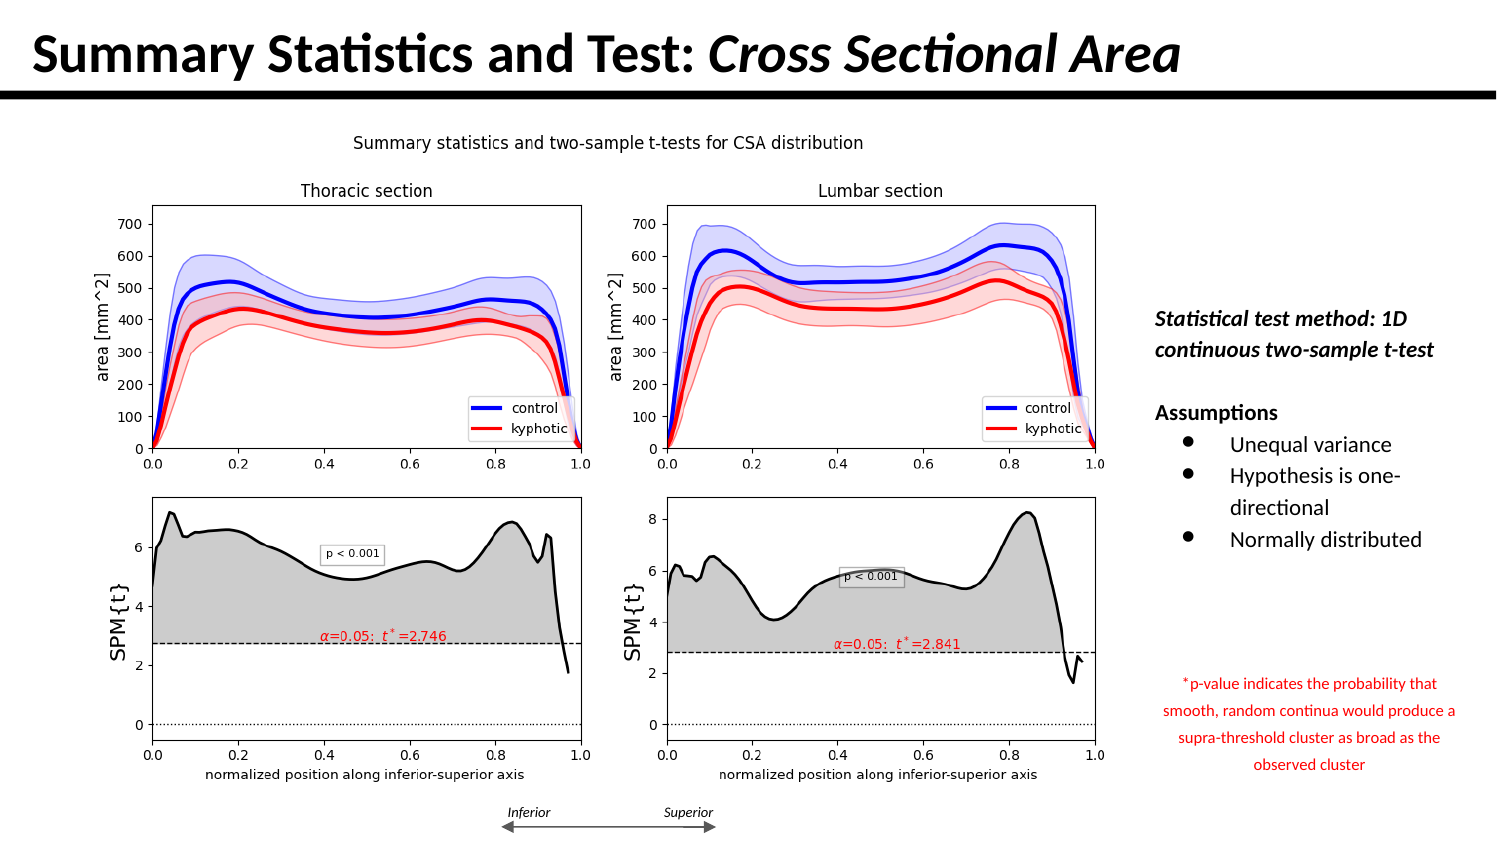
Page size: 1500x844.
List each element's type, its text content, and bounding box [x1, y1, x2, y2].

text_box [477, 792, 738, 828]
text_box Summary Statistics and Test: Cross Sectional Area [21, 10, 1479, 90]
picture [0, 121, 1216, 817]
text_box *p-value indicates the probability that smooth, random continua would produce a supra-threshold cluster as broad as the observed cluster [1220, 658, 1479, 782]
text_box [0, 90, 1497, 100]
text_box Statistical test method: 1D continuous two-sample t-test Assumptions Unequal variance Hypothesis is one-directional Normally distributed [1220, 291, 1462, 560]
